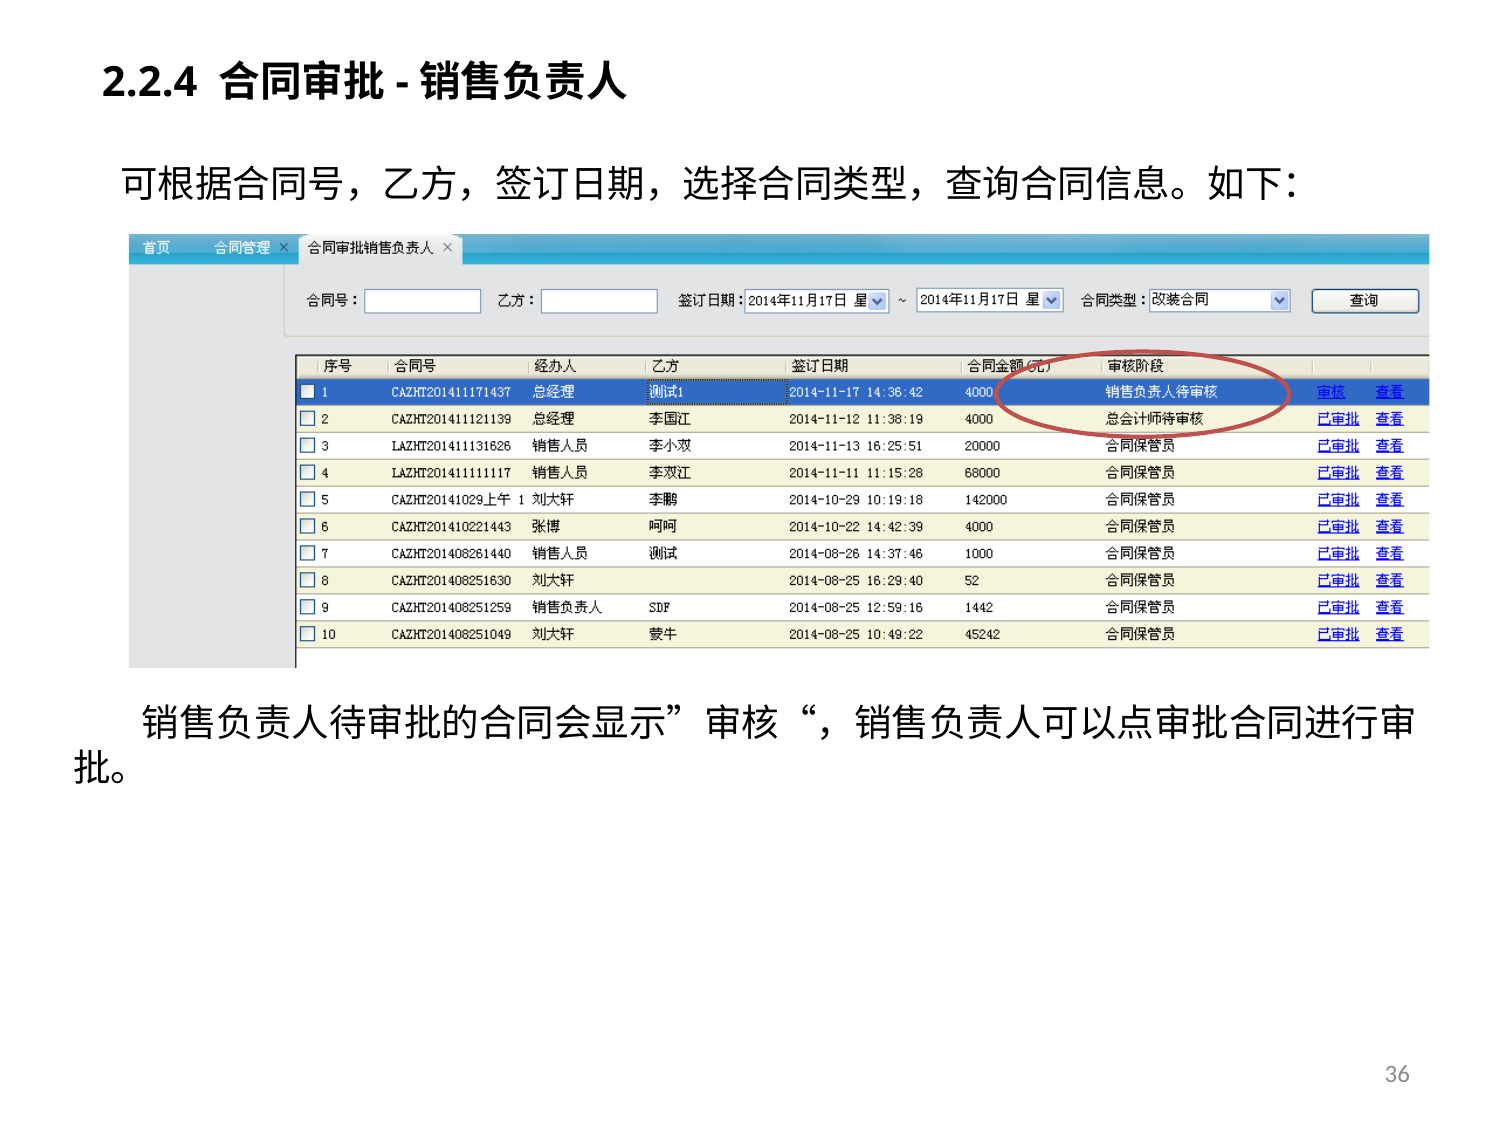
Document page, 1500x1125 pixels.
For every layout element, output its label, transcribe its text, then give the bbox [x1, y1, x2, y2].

text_box 2.2.4 合同审批-销售负责人 [87, 46, 643, 112]
text_box 可根据合同号，乙方，签订日期，选择合同类型，查询合同信息。如下： [105, 152, 1301, 213]
text_box 销售负责人待审批的合同会显示”审核“，销售负责人可以点审批合同进行审批。 [58, 691, 1453, 797]
slide_number 36 [1074, 1042, 1425, 1103]
picture [128, 234, 1430, 669]
